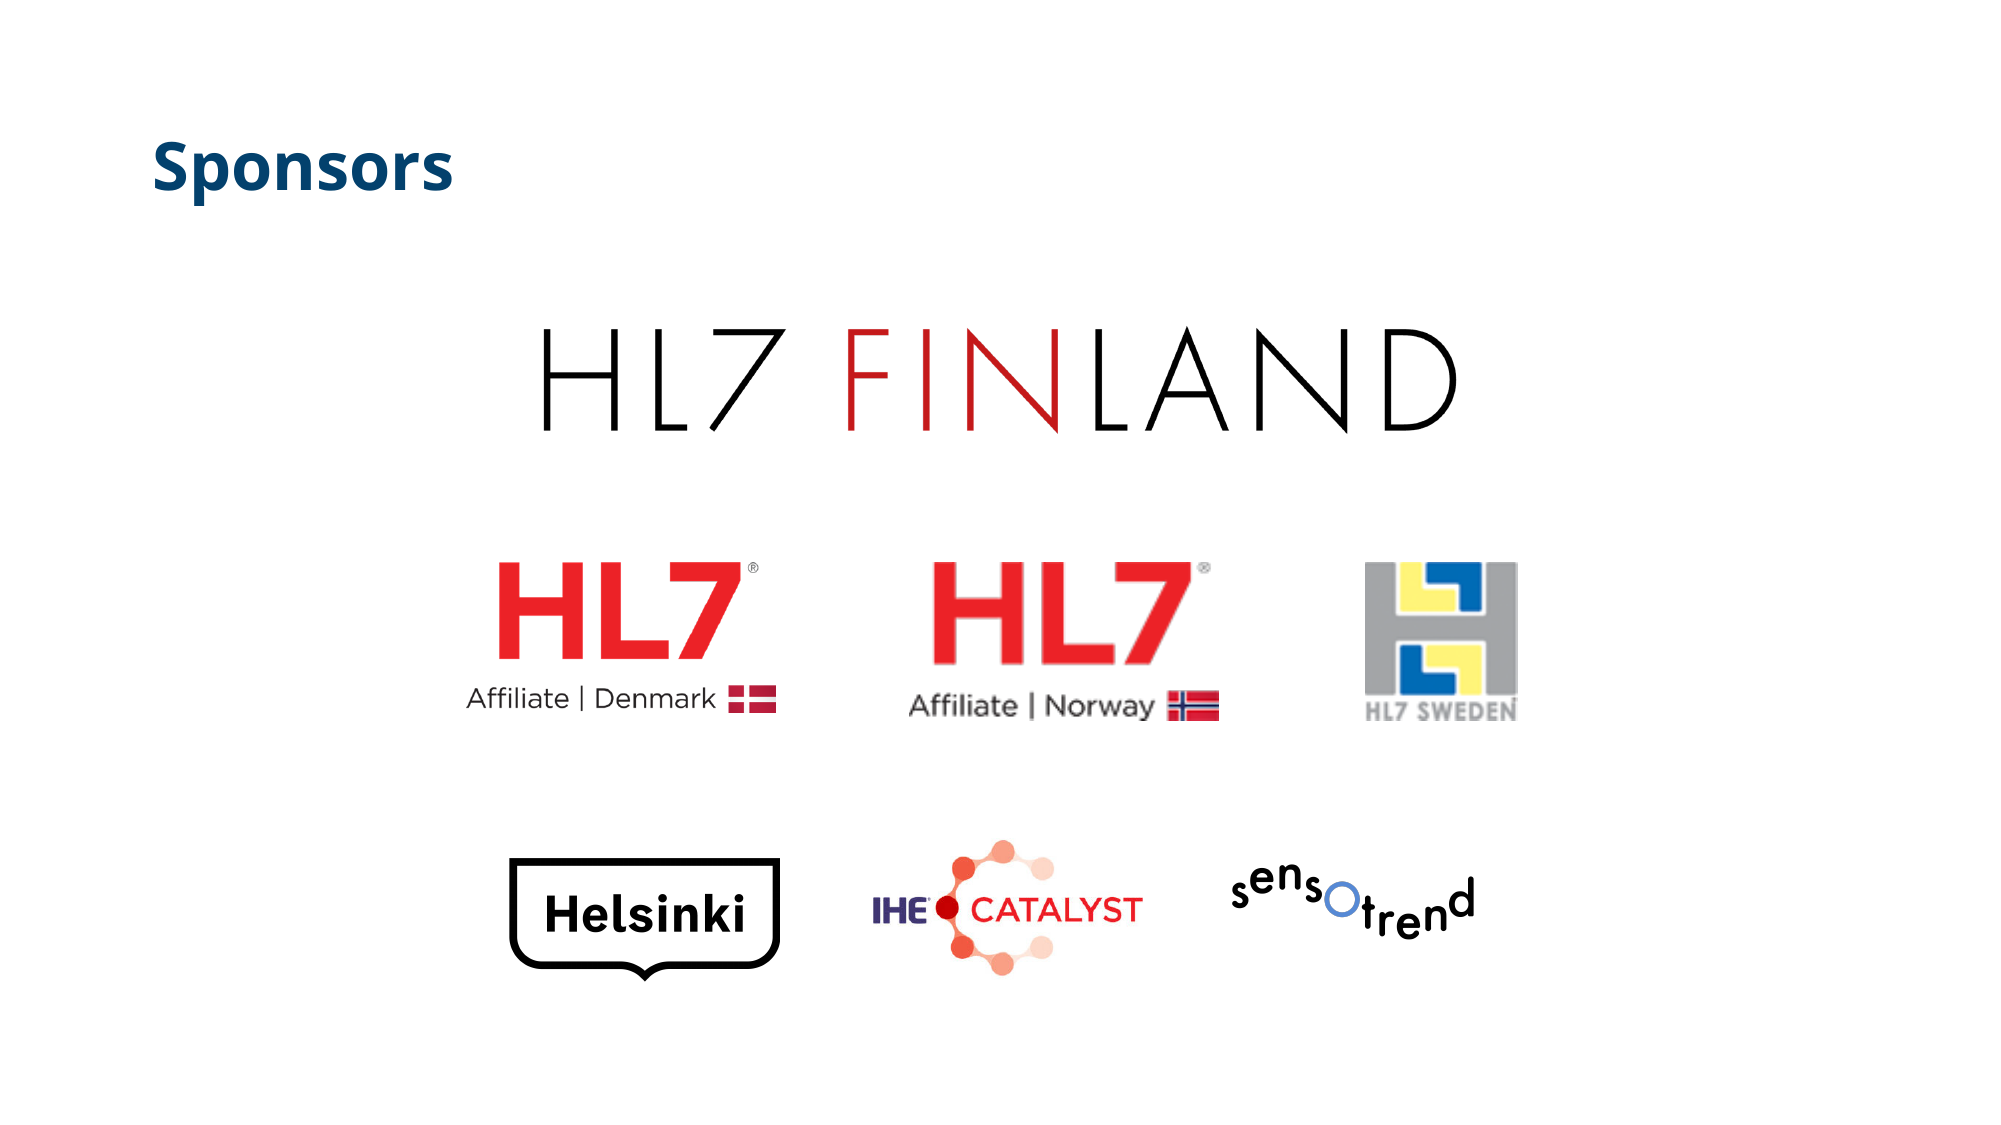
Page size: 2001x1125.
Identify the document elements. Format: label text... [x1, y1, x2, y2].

picture [538, 320, 1462, 441]
picture [872, 825, 1144, 985]
picture [1232, 863, 1475, 940]
picture [909, 561, 1219, 722]
title Sponsors [137, 59, 1863, 278]
picture [508, 858, 780, 985]
picture [1365, 561, 1519, 722]
picture [466, 561, 776, 713]
